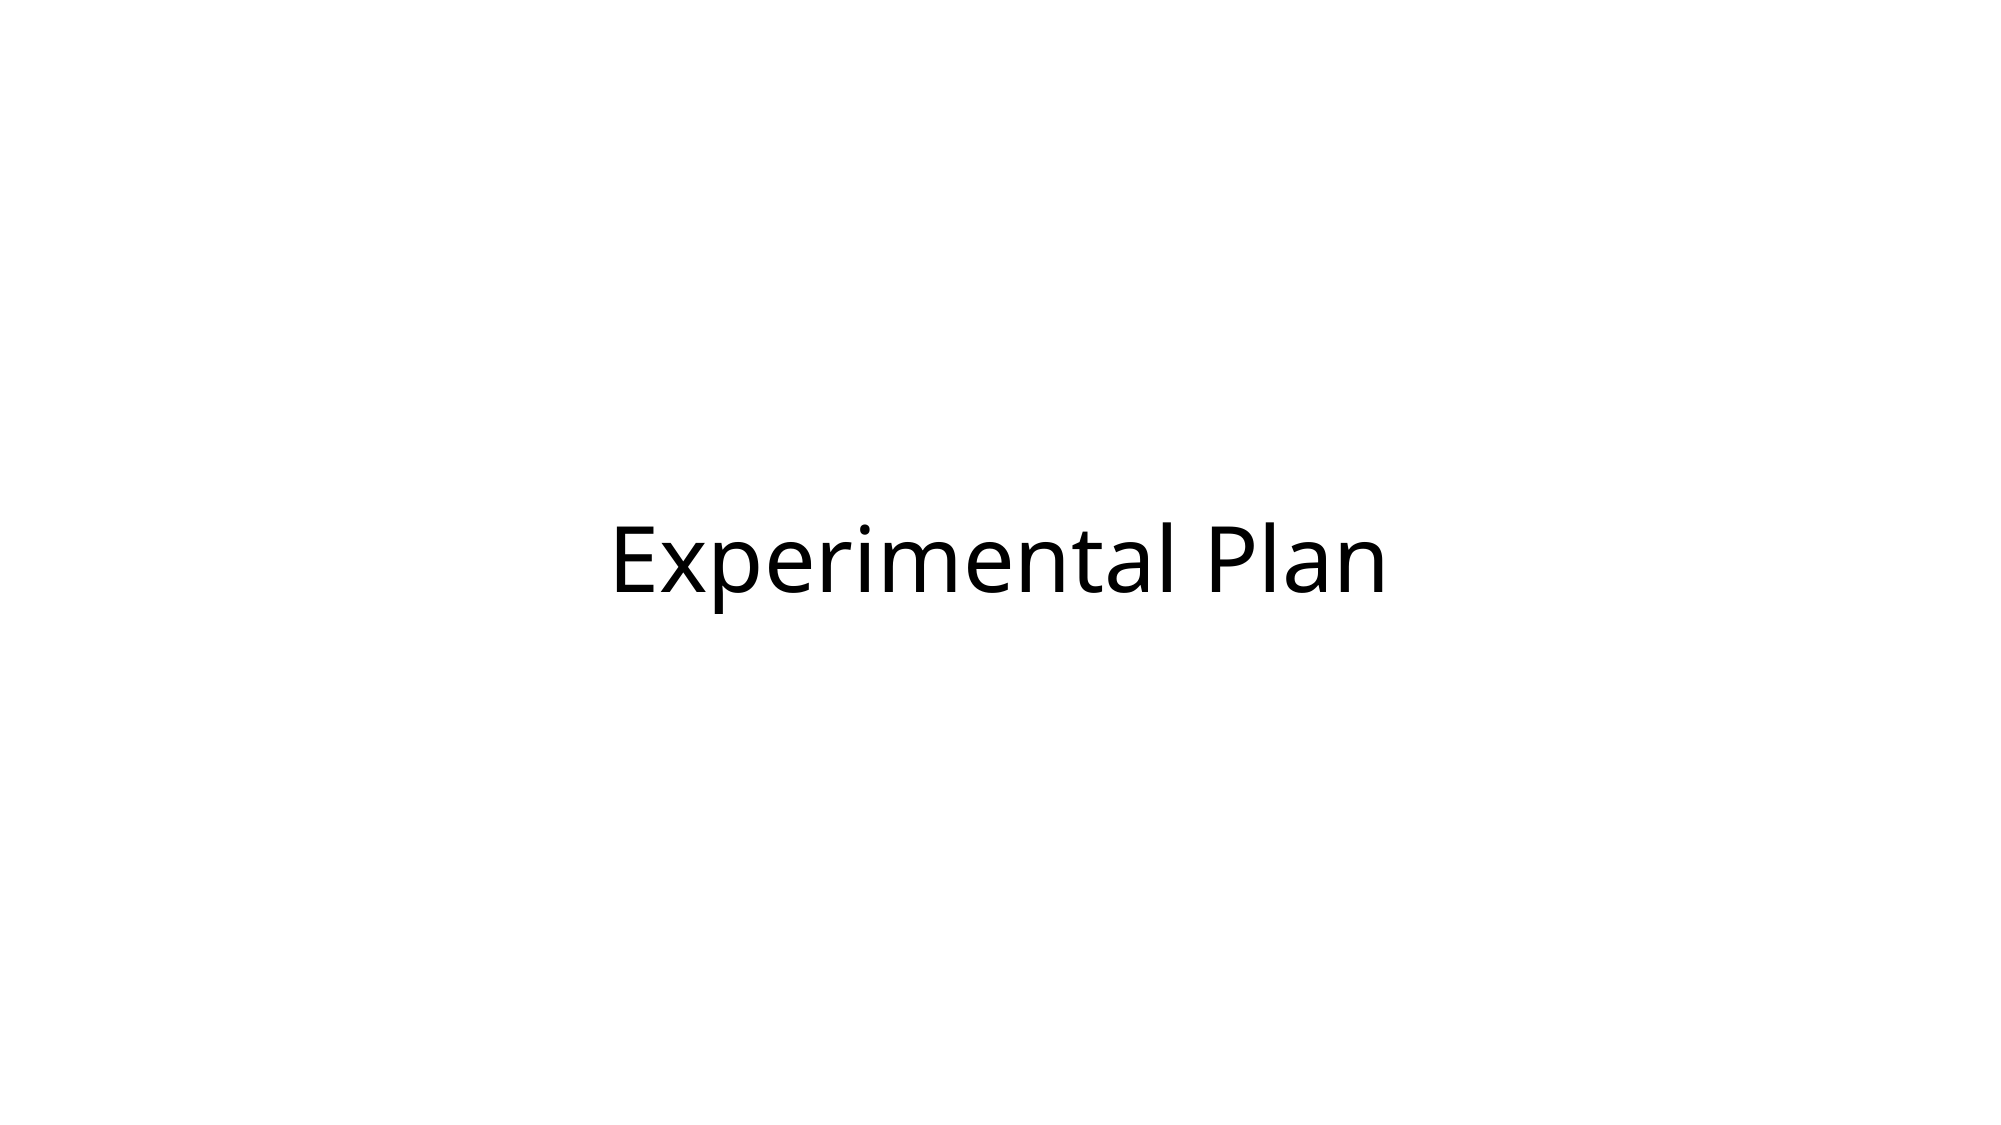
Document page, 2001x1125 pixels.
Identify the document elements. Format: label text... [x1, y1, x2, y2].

title Experimental Plan [137, 453, 1863, 672]
